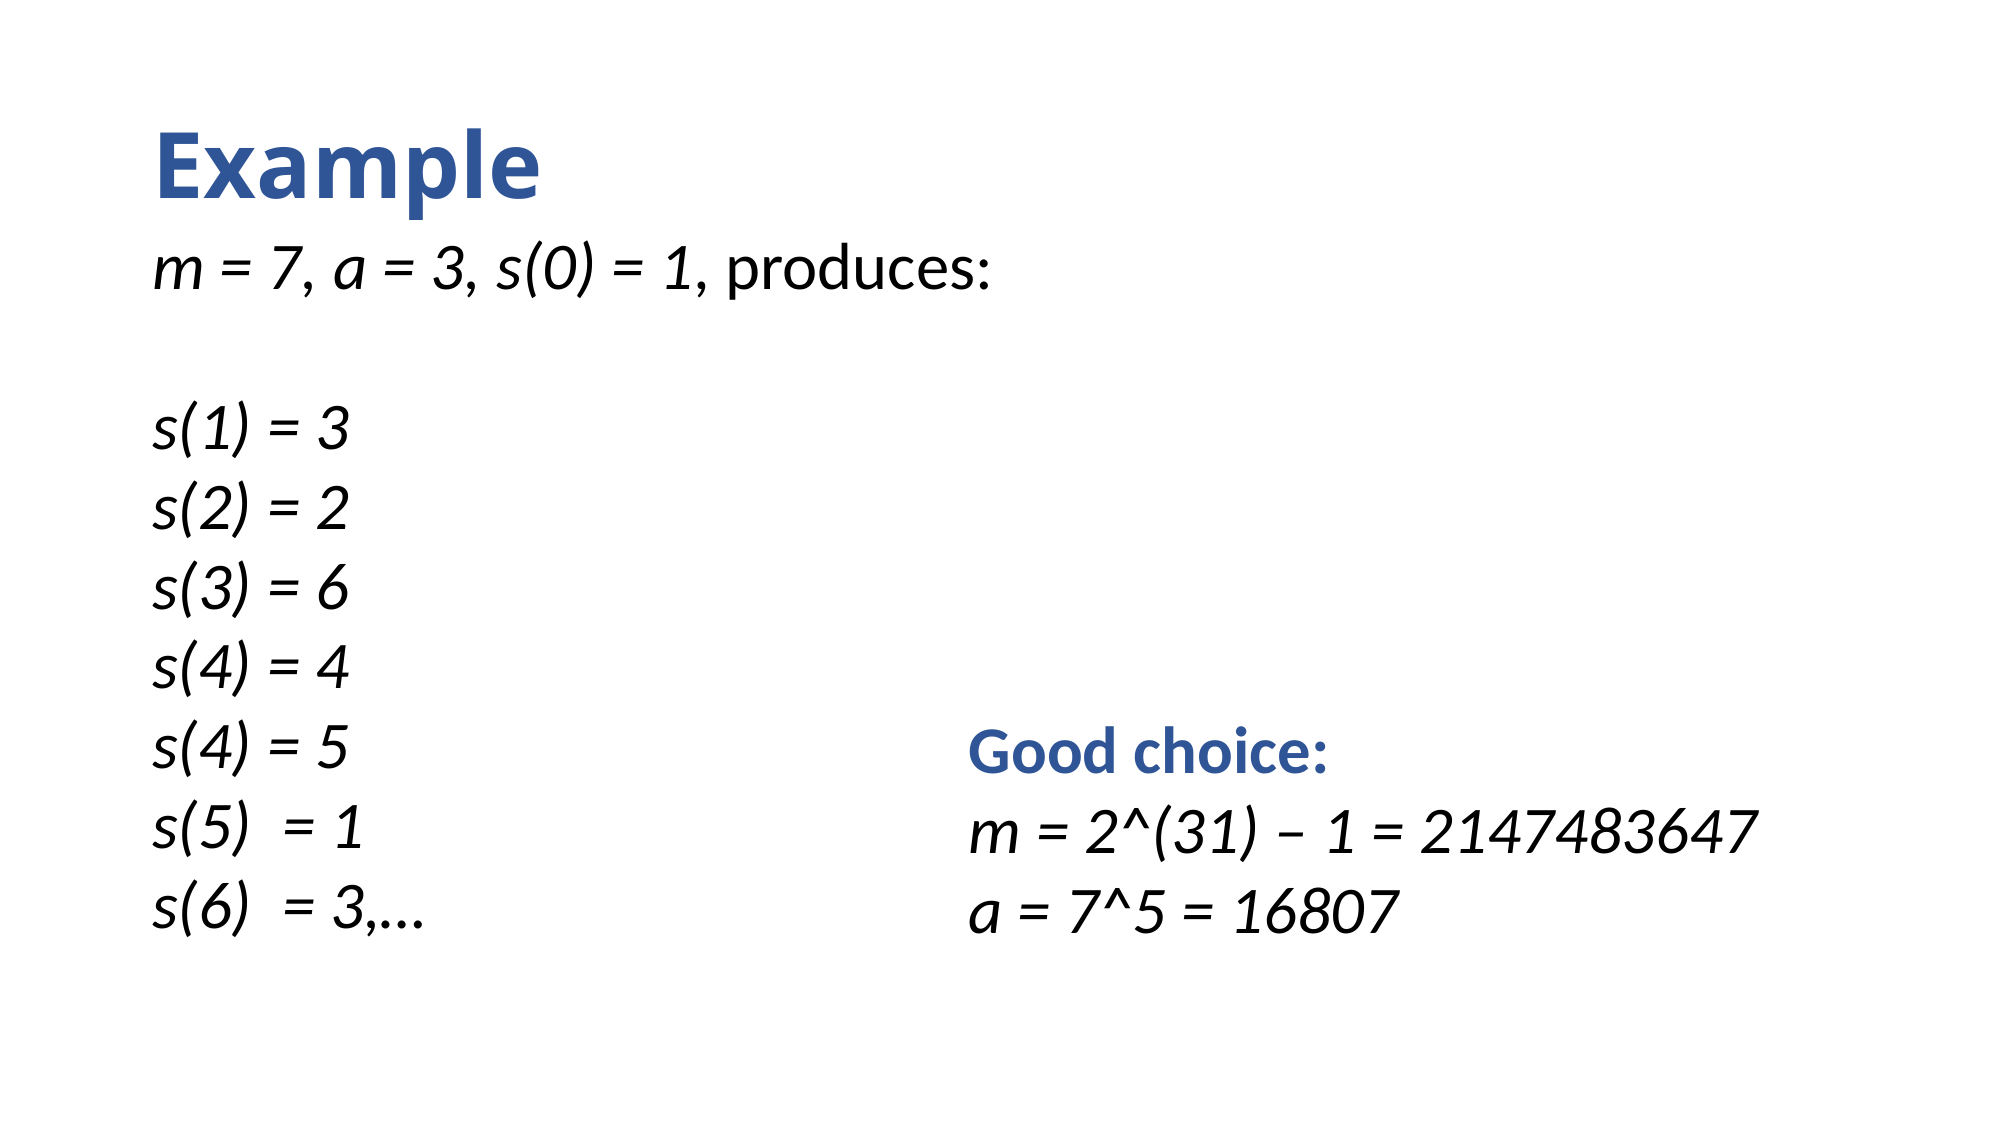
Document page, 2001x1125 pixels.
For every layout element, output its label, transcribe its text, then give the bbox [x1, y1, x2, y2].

text_box m = 7, a = 3, s(0) = 1, produces: s(1) = 3 s(2) = 2 s(3) = 6 s(4) = 4 s(4) = 5 s(5) = 1 s(6) = 3,… [137, 215, 1033, 950]
title Example [137, 59, 1863, 278]
text_box Good choice: m = 2^(31) – 1 = 2147483647 a = 7^5 = 16807 [953, 699, 1863, 955]
